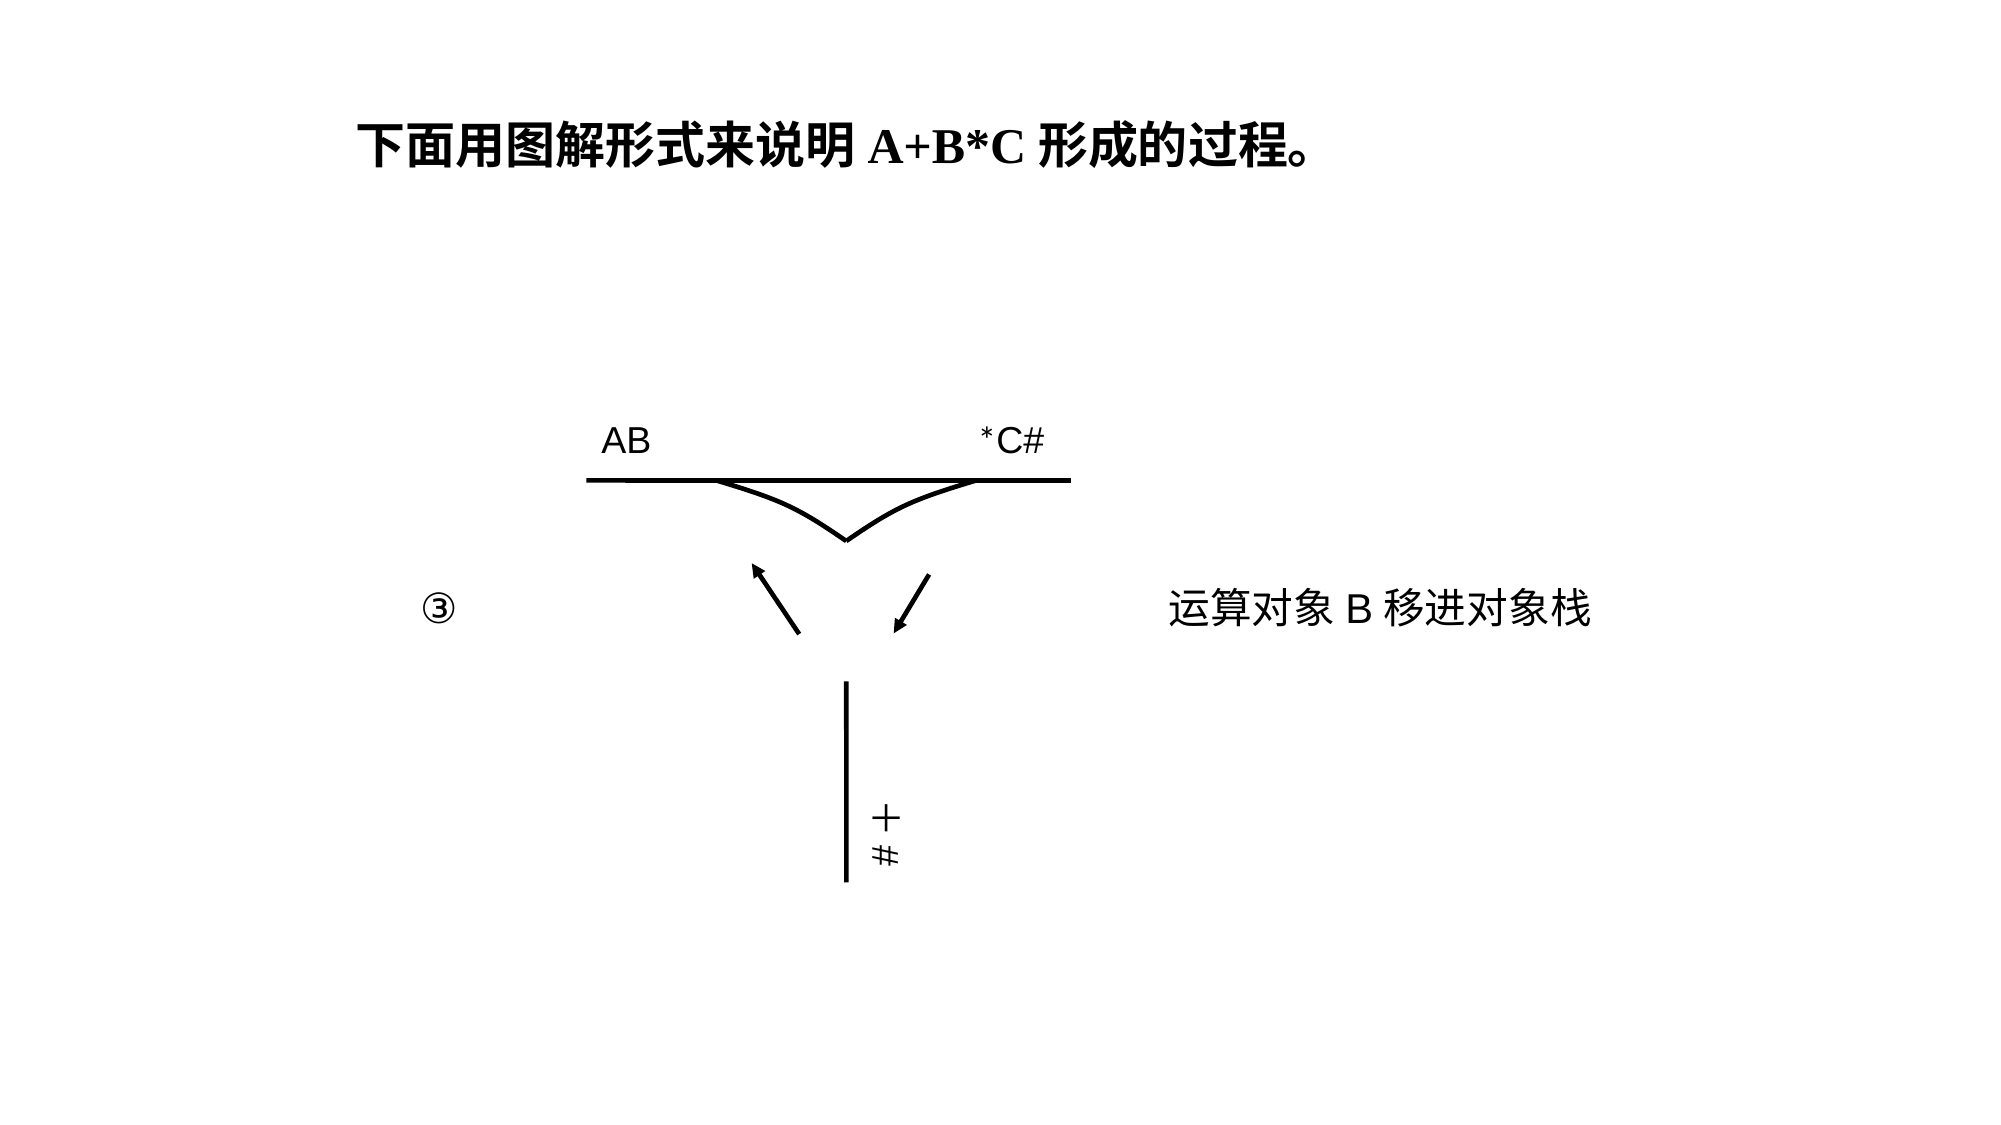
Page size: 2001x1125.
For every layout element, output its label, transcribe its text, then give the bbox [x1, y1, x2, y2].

text_box *C# [858, 408, 1059, 469]
text_box [716, 480, 846, 541]
text_box [893, 574, 930, 634]
text_box 运算对象B移进对象栈 [1153, 574, 1750, 639]
list 下面用图解形式来说明A+B*C形成的过程。 [324, 112, 1669, 220]
text_box ＋# [841, 656, 918, 882]
text_box [846, 480, 977, 542]
text_box AB [586, 408, 752, 469]
text_box ③ [362, 574, 516, 639]
text_box [751, 563, 800, 635]
